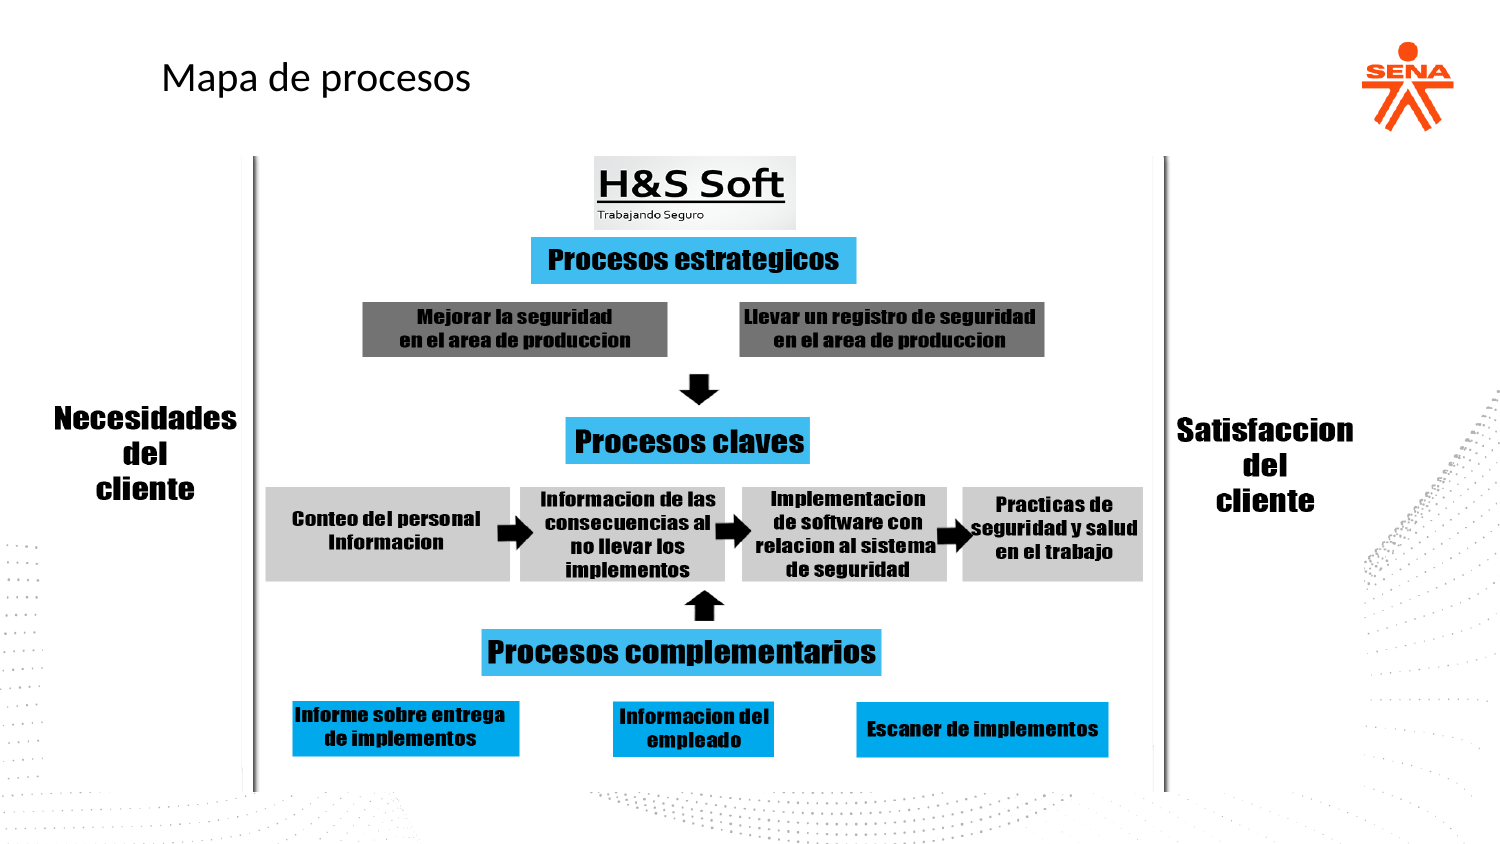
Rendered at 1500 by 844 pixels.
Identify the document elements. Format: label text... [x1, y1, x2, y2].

picture [0, 0, 1500, 844]
text_box Mapa de procesos [146, 42, 539, 108]
